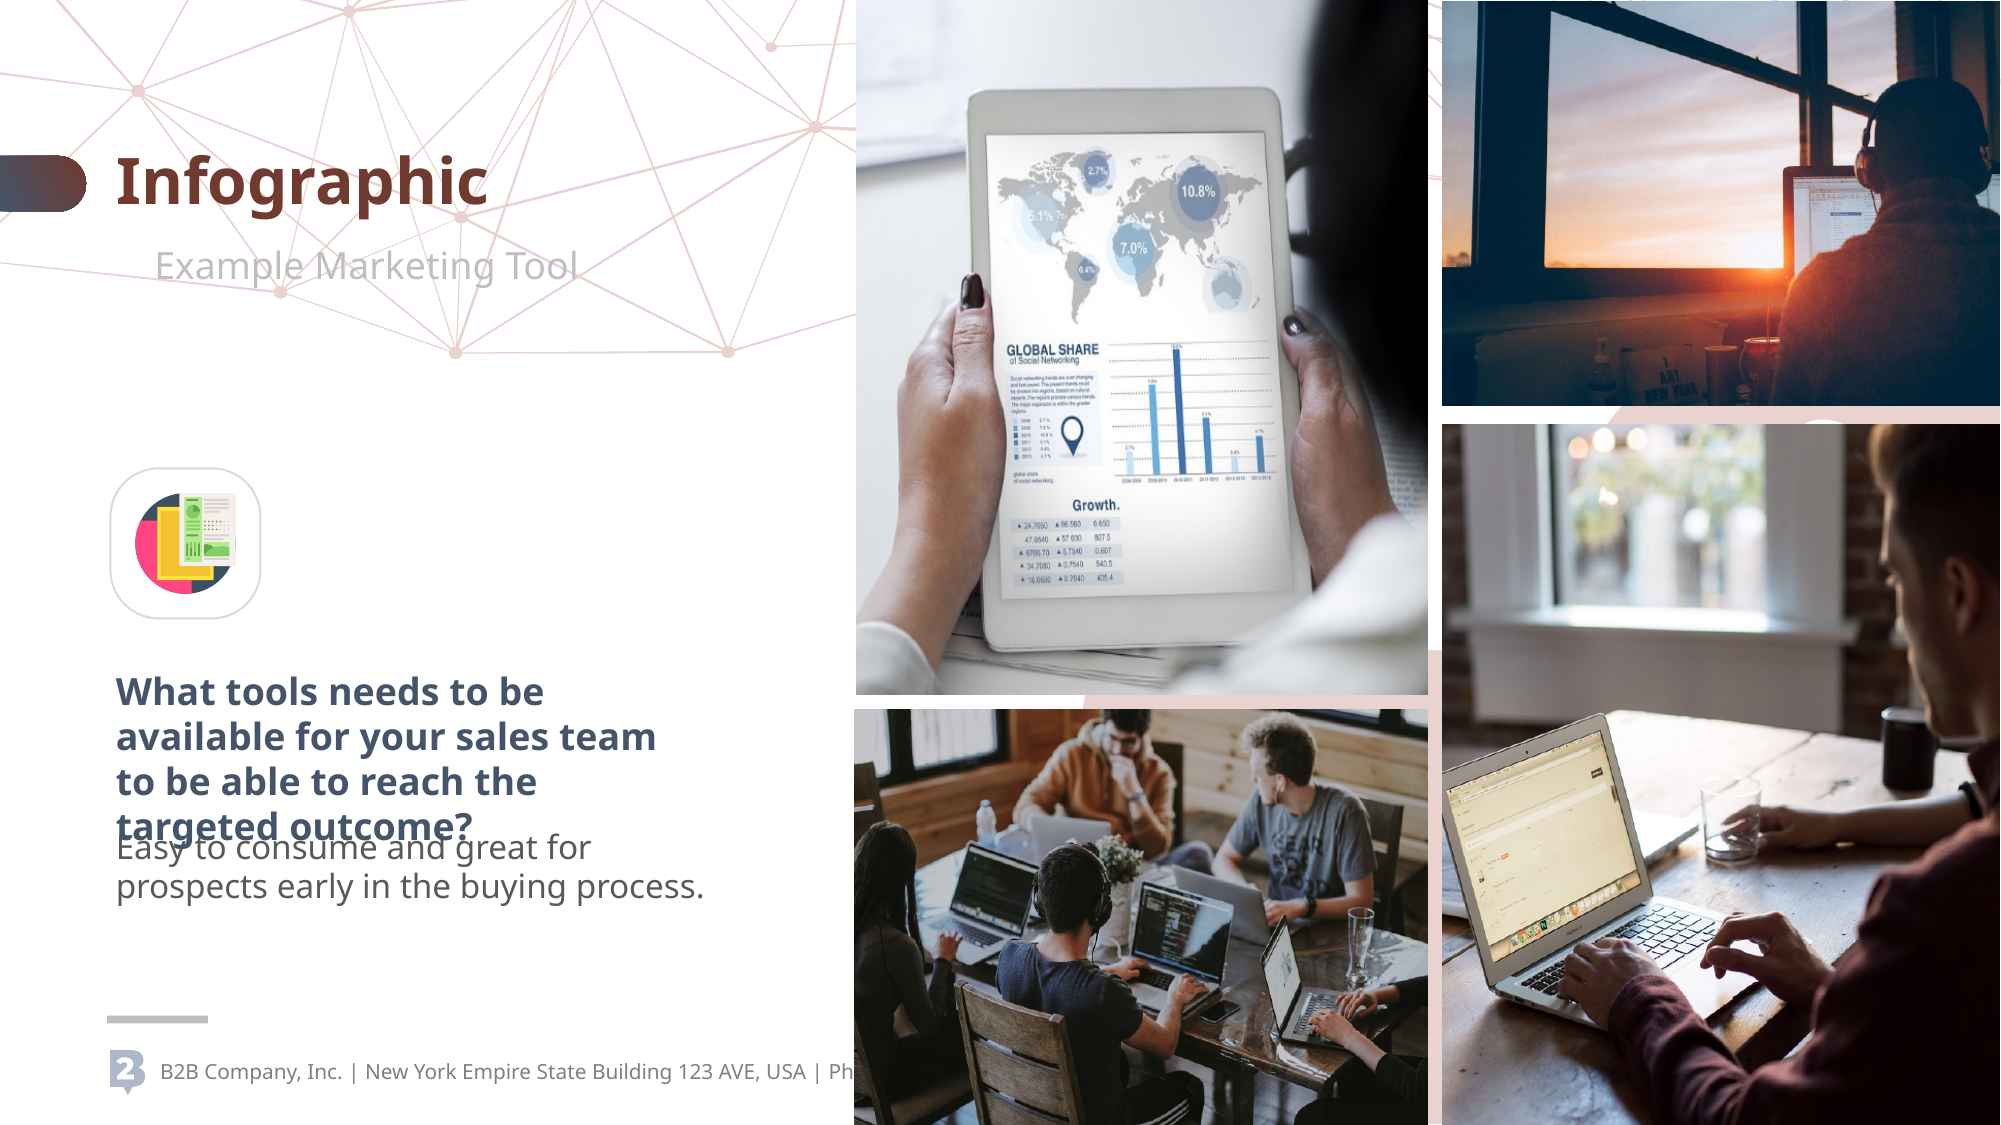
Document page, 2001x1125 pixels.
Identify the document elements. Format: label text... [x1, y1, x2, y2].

text_box Easy to consume and great for prospects early in the buying process. [101, 818, 768, 913]
text_box What tools needs to be available for your sales team to be able to reach the targeted outcome? [101, 660, 716, 856]
title Infographic [101, 133, 709, 225]
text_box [110, 468, 261, 619]
footer B2B Company, Inc. | New York Empire State Building 123 AVE, USA | Phone: +54 994 022 [145, 1042, 854, 1103]
text_box Example Marketing Tool [139, 212, 595, 295]
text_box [854, 0, 2000, 1125]
